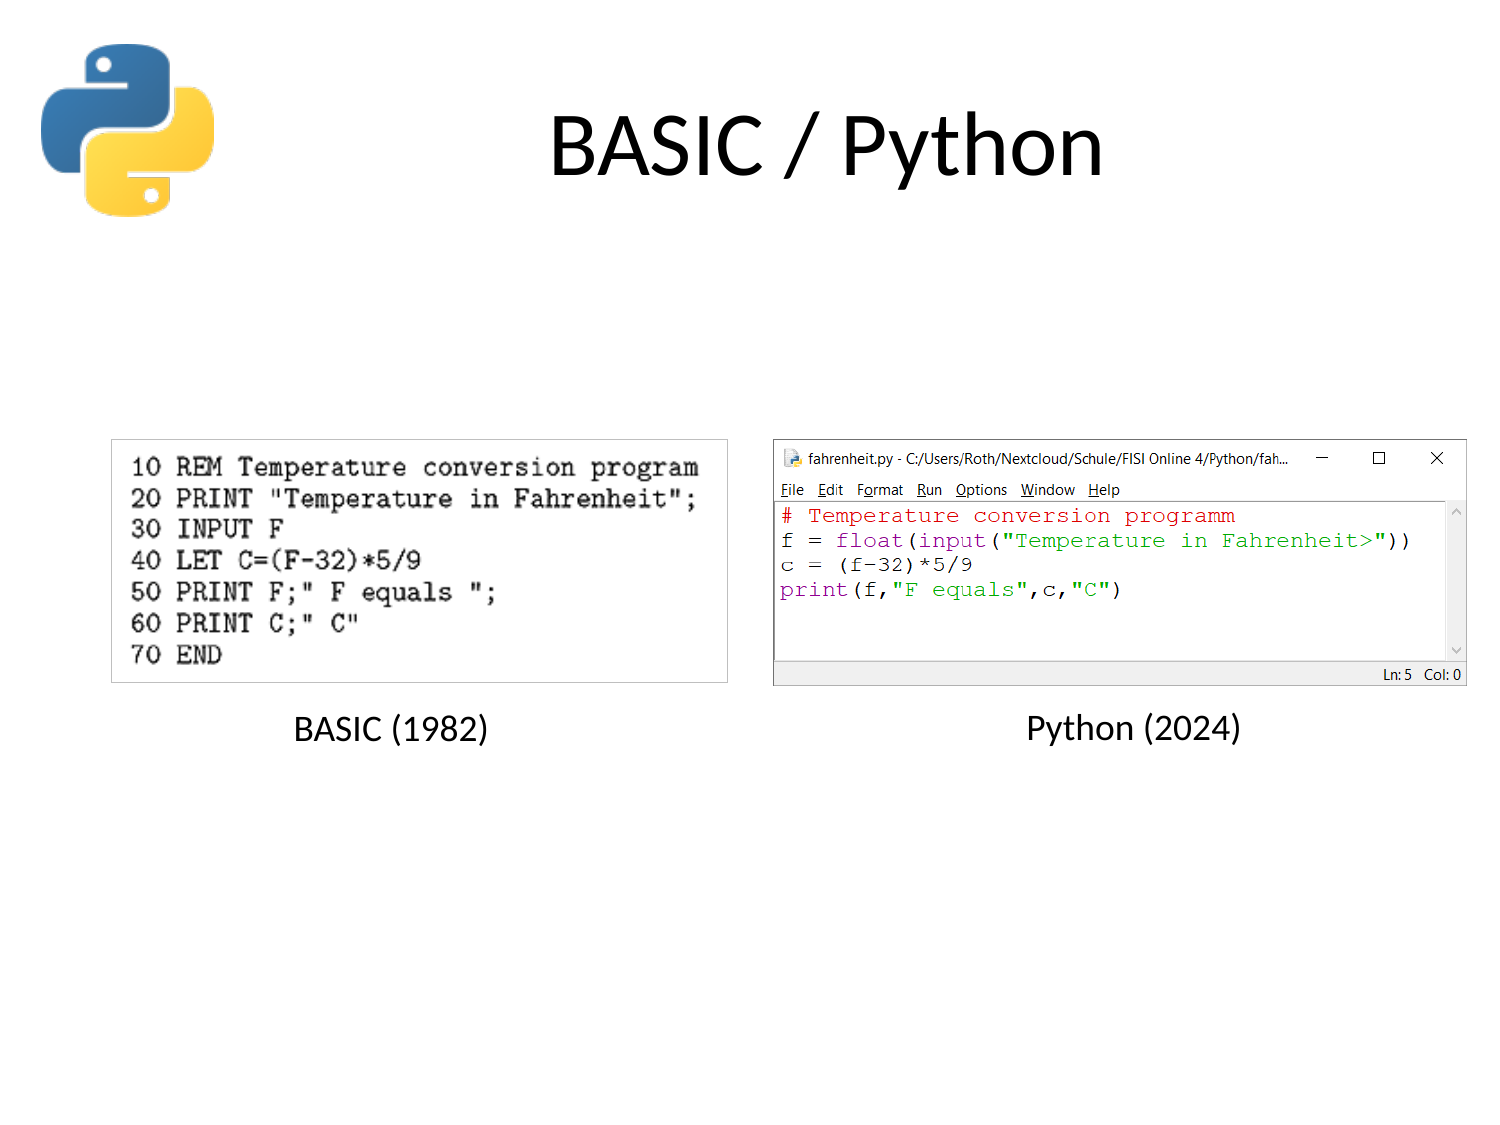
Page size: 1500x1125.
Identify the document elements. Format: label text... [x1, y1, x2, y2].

picture [111, 438, 729, 683]
picture [773, 438, 1467, 686]
text_box BASIC (1982) [278, 696, 504, 757]
text_box Python (2024) [1011, 695, 1257, 756]
title BASIC / Python [230, 45, 1425, 233]
picture [41, 44, 214, 217]
